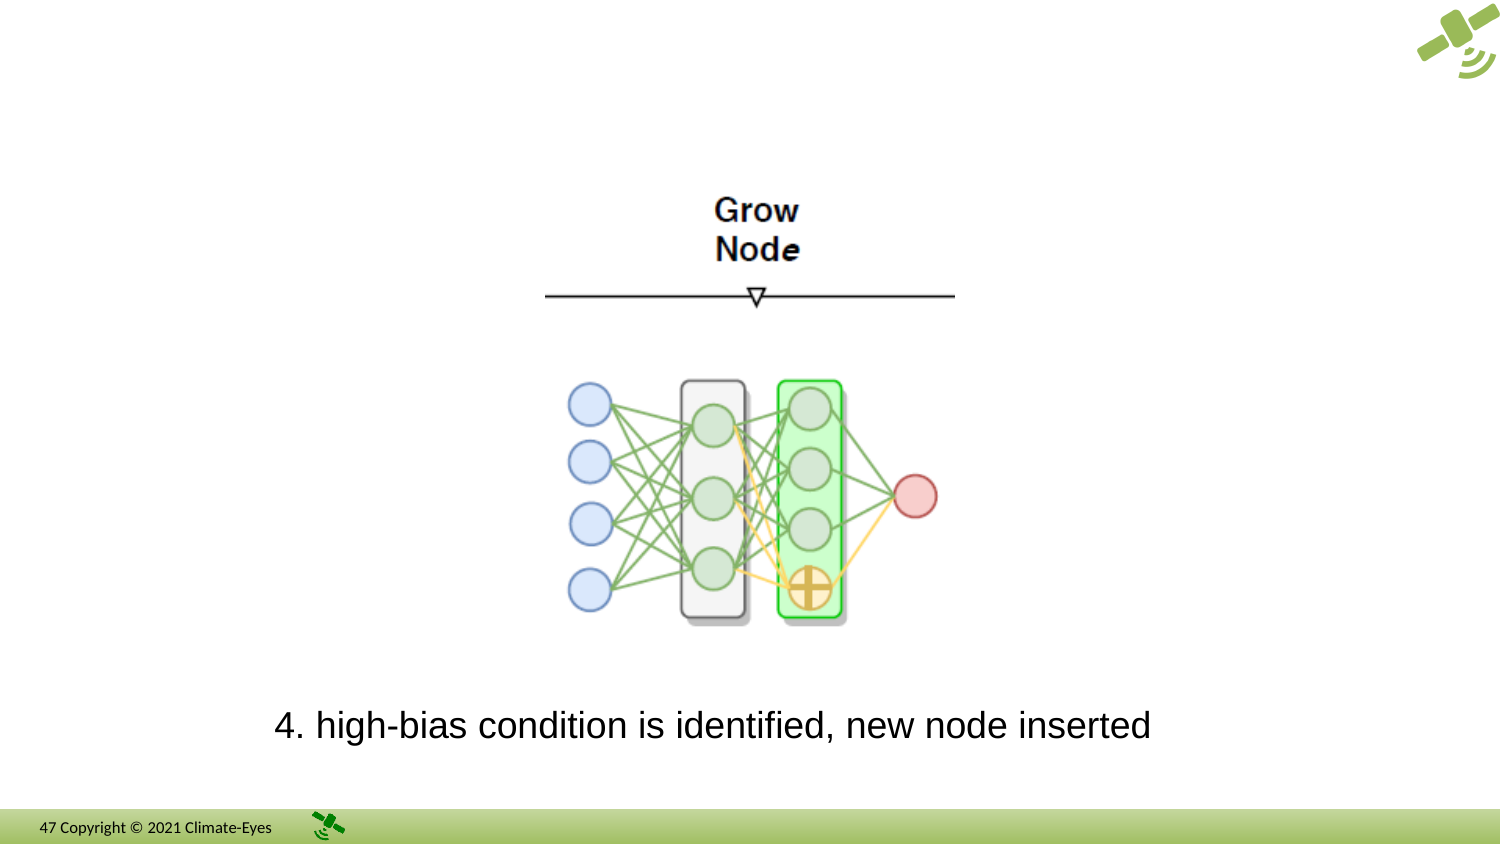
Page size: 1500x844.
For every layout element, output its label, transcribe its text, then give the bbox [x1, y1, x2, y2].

text_box 4. high-bias condition is identified, new node inserted [259, 693, 1260, 753]
picture [312, 809, 345, 842]
picture [544, 183, 955, 661]
picture [1417, 0, 1500, 83]
